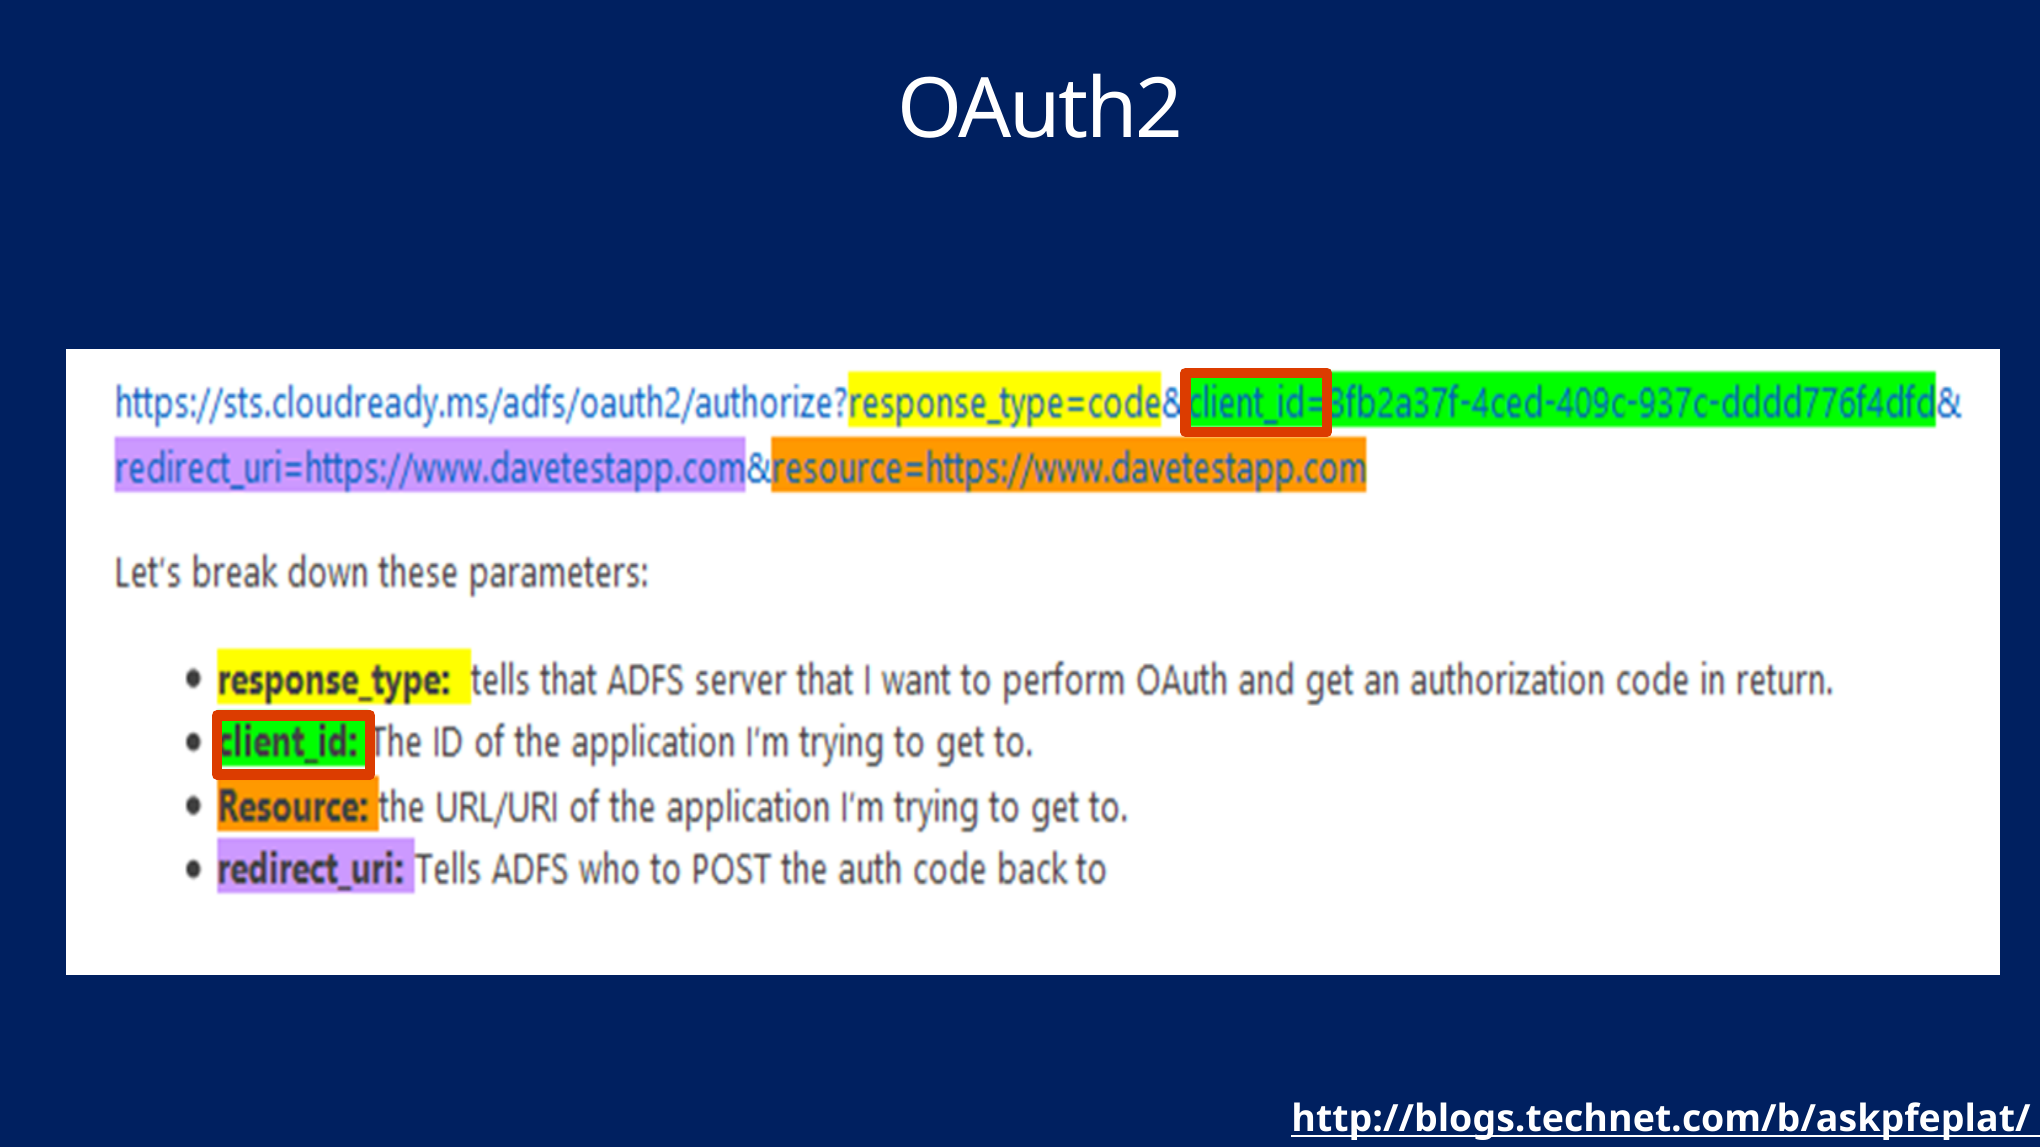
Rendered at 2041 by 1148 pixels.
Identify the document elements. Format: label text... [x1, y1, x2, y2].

picture [66, 348, 2001, 975]
text_box http://blogs.technet.com/b/askpfeplat/ [1276, 1086, 2041, 1147]
title OAuth2 [65, 50, 2016, 202]
